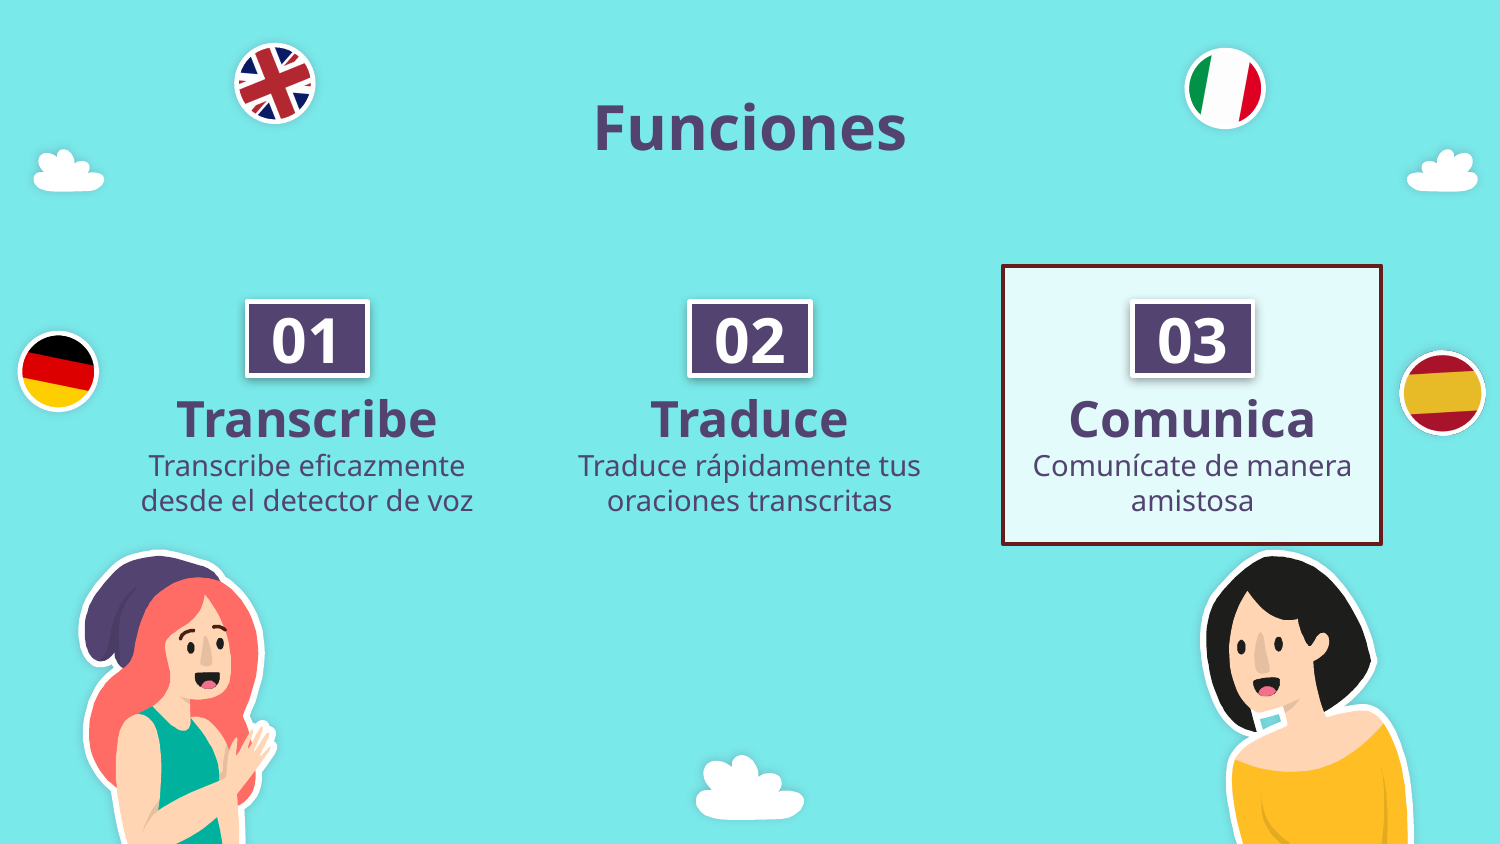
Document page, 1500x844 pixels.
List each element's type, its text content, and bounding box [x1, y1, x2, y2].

subtitle Transcribe [118, 397, 497, 463]
title Funciones [118, 72, 1382, 167]
picture [1186, 49, 1264, 128]
title 02 [687, 299, 813, 378]
subtitle Traduce [560, 397, 940, 463]
title 03 [1130, 299, 1255, 378]
picture [236, 44, 314, 122]
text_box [84, 555, 272, 844]
subtitle Traduce rápidamente tus oraciones transcritas [560, 463, 940, 512]
picture [1397, 348, 1489, 439]
title 01 [245, 299, 370, 378]
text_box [1205, 555, 1409, 844]
subtitle Comunica [1003, 397, 1382, 463]
picture [19, 332, 97, 411]
subtitle Transcribe eficazmente desde el detector de voz [118, 463, 497, 512]
text_box [1001, 264, 1383, 546]
subtitle Comunícate de manera amistosa [1003, 463, 1382, 512]
